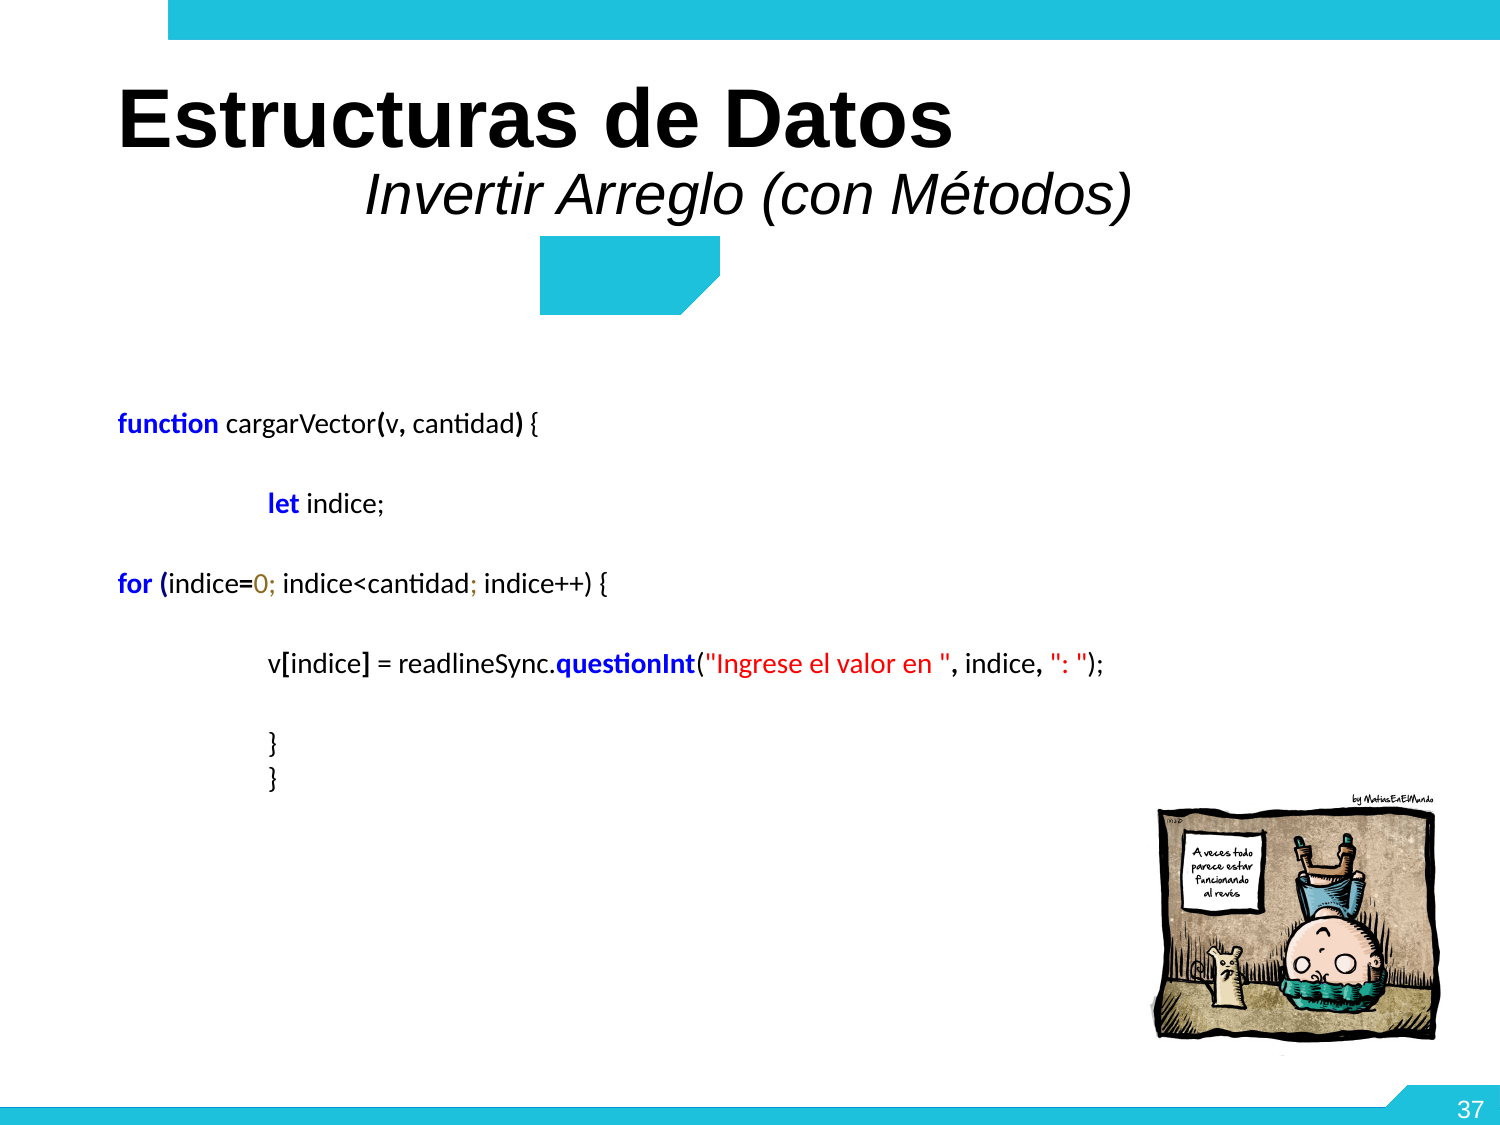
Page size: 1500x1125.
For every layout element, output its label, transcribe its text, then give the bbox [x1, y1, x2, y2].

text_box function cargarVector(v, cantidad) { let indice; for (indice=0; indice<cantidad; indice++) { v[indice] = readlineSync.questionInt("Ingrese el valor en ", indice, ": "); } } [103, 396, 1500, 806]
text_box Estructuras de Datos Invertir Arreglo (con Métodos) [103, 45, 1397, 246]
picture [1146, 789, 1456, 1056]
text_box <number> [1408, 1078, 1500, 1125]
